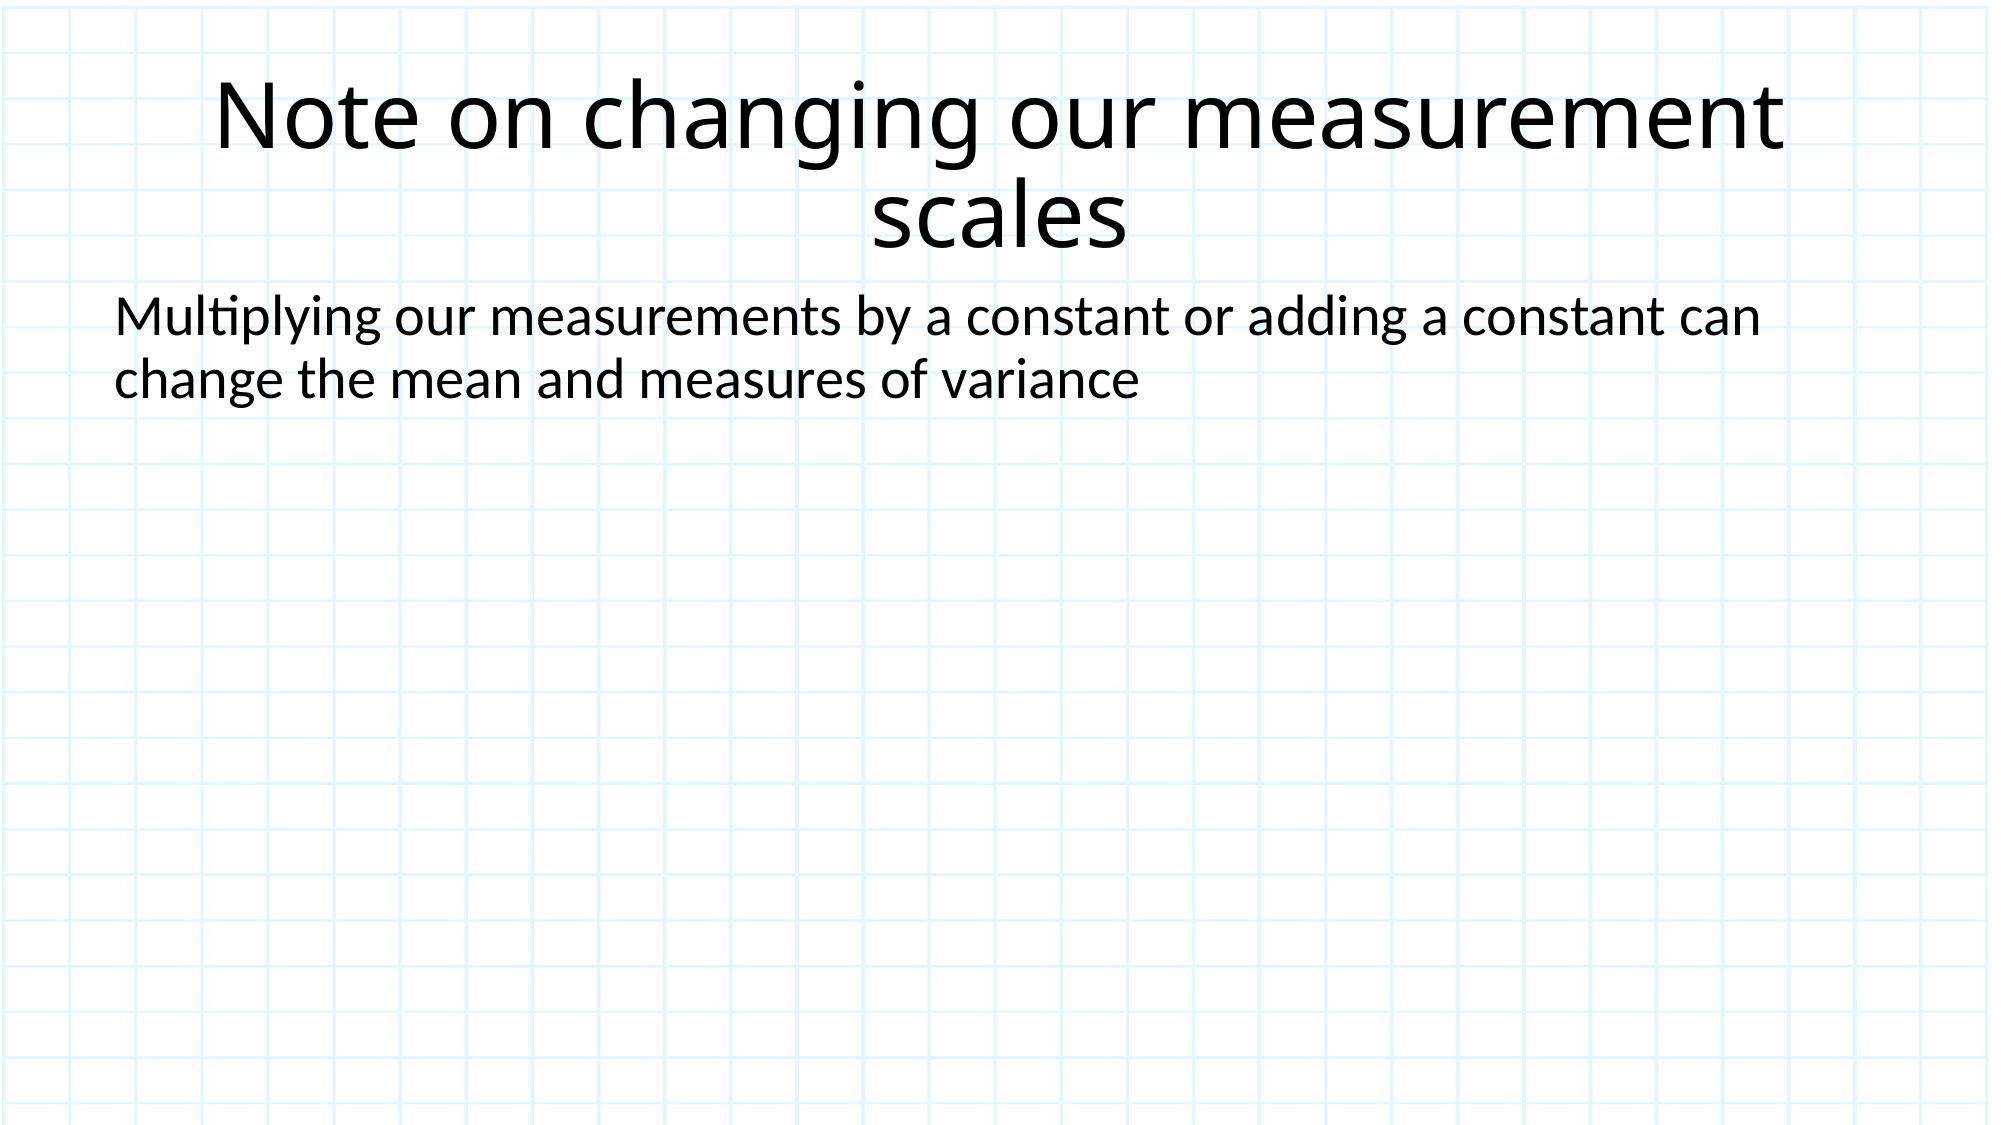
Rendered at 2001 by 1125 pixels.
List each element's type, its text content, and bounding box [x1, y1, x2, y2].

list Multiplying our measurements by a constant or adding a constant can change the mean and measures of variance [99, 277, 1901, 992]
title Note on changing our measurement scales [137, 59, 1863, 277]
